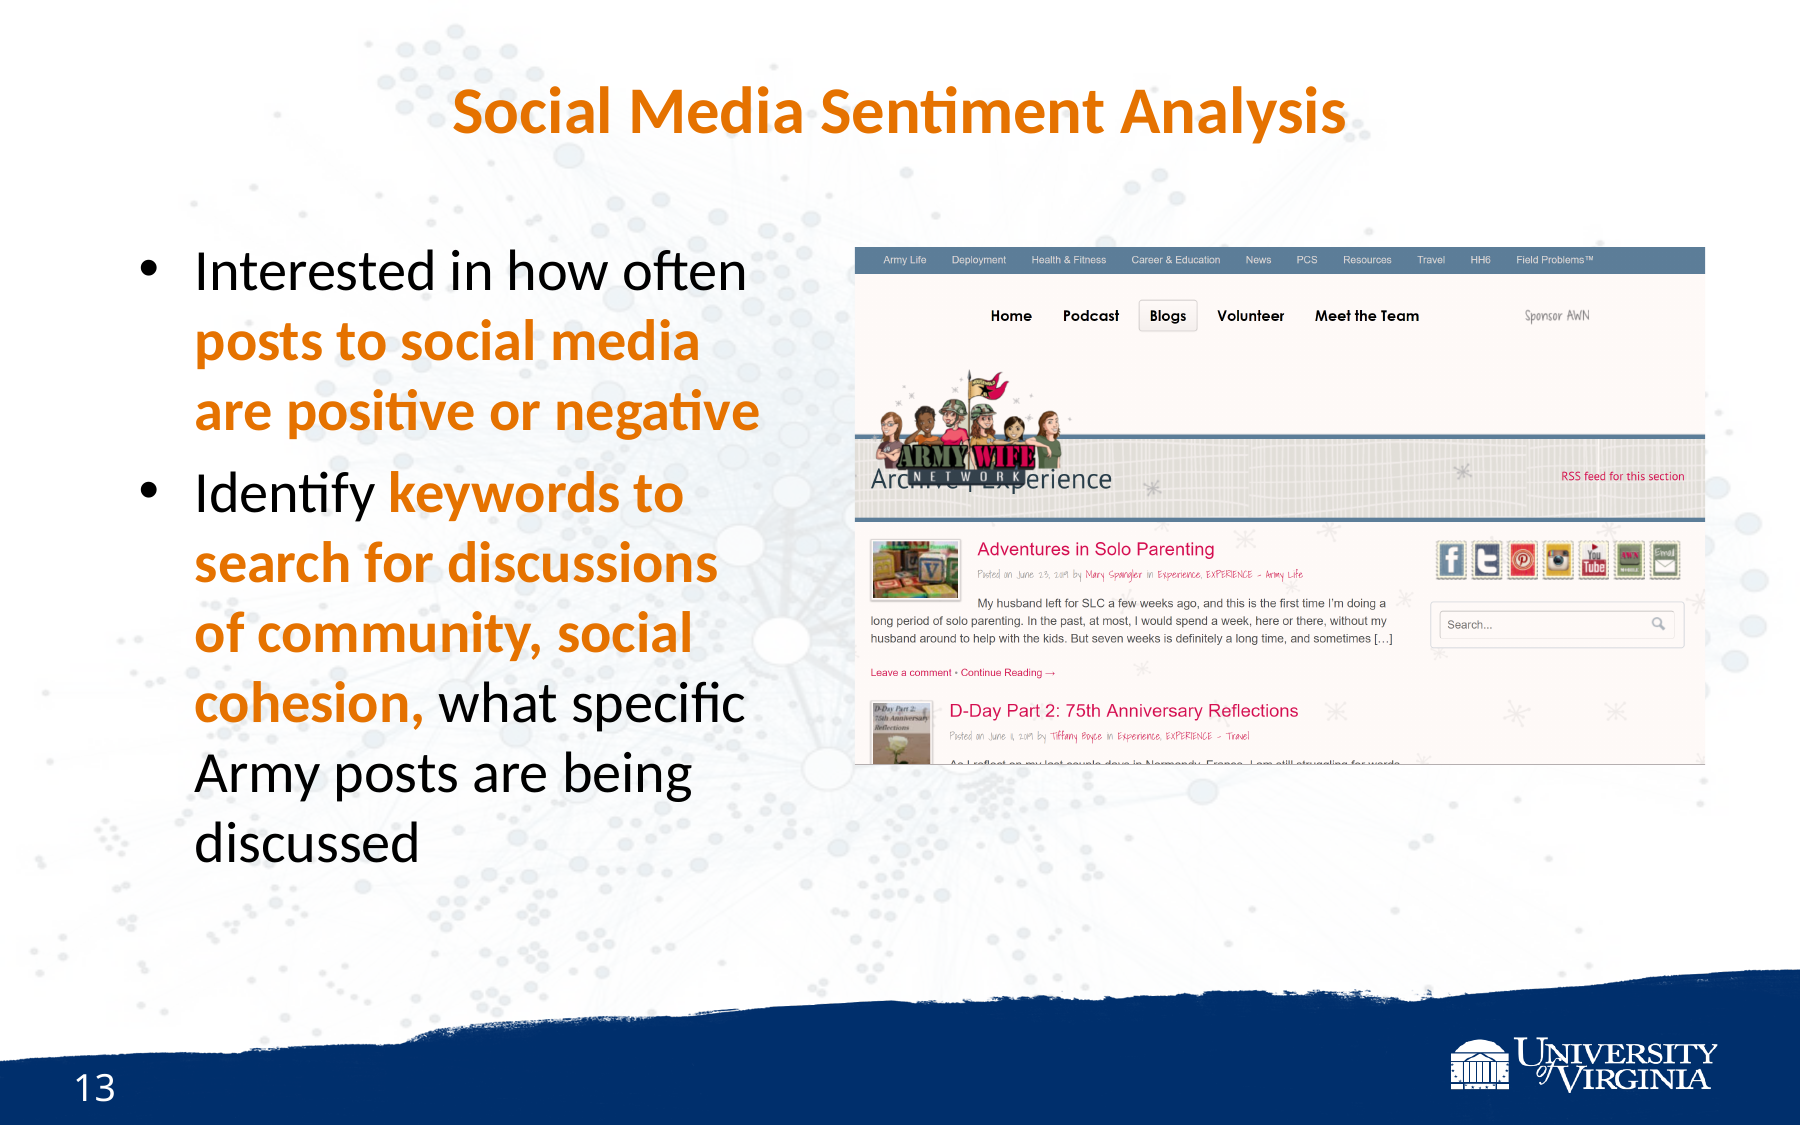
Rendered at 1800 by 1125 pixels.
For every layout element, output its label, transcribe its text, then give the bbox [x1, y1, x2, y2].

picture [0, 852, 1800, 1125]
list Interested in how often posts to social media are positive or negative Identify keywords to search for discussions of community, social cohesion, what specific Army posts are being discussed [123, 224, 788, 912]
title Social Media Sentiment Analysis [123, 59, 1677, 163]
slide_number 13 [58, 1059, 479, 1120]
picture [854, 247, 1706, 766]
